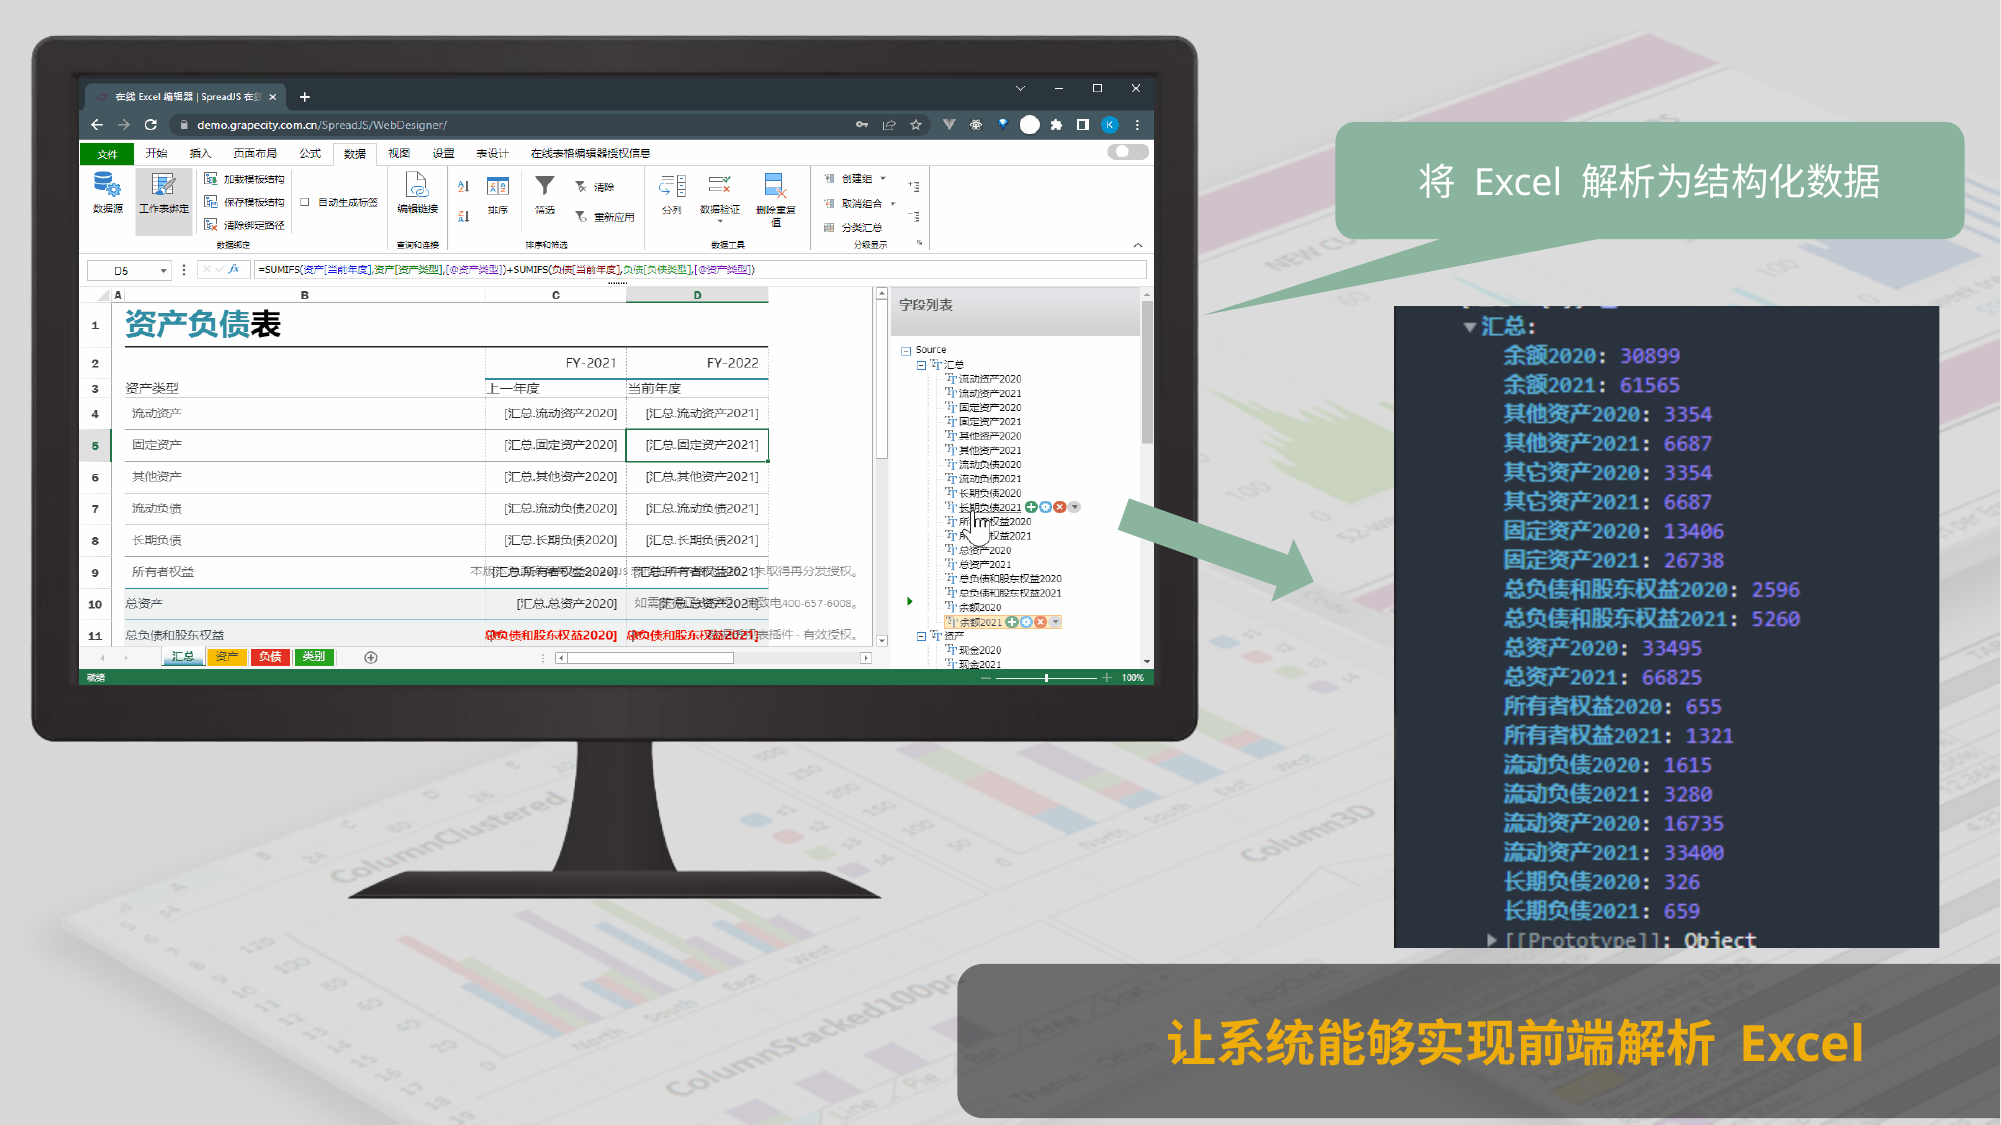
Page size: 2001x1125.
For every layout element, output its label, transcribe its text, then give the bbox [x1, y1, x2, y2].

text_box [1117, 306, 1940, 949]
picture [7, 10, 1223, 925]
text_box 将 Excel 解析为结构化数据 [1232, 121, 1965, 306]
text_box 让系统能够实现前端解析 Excel [957, 963, 2000, 1119]
